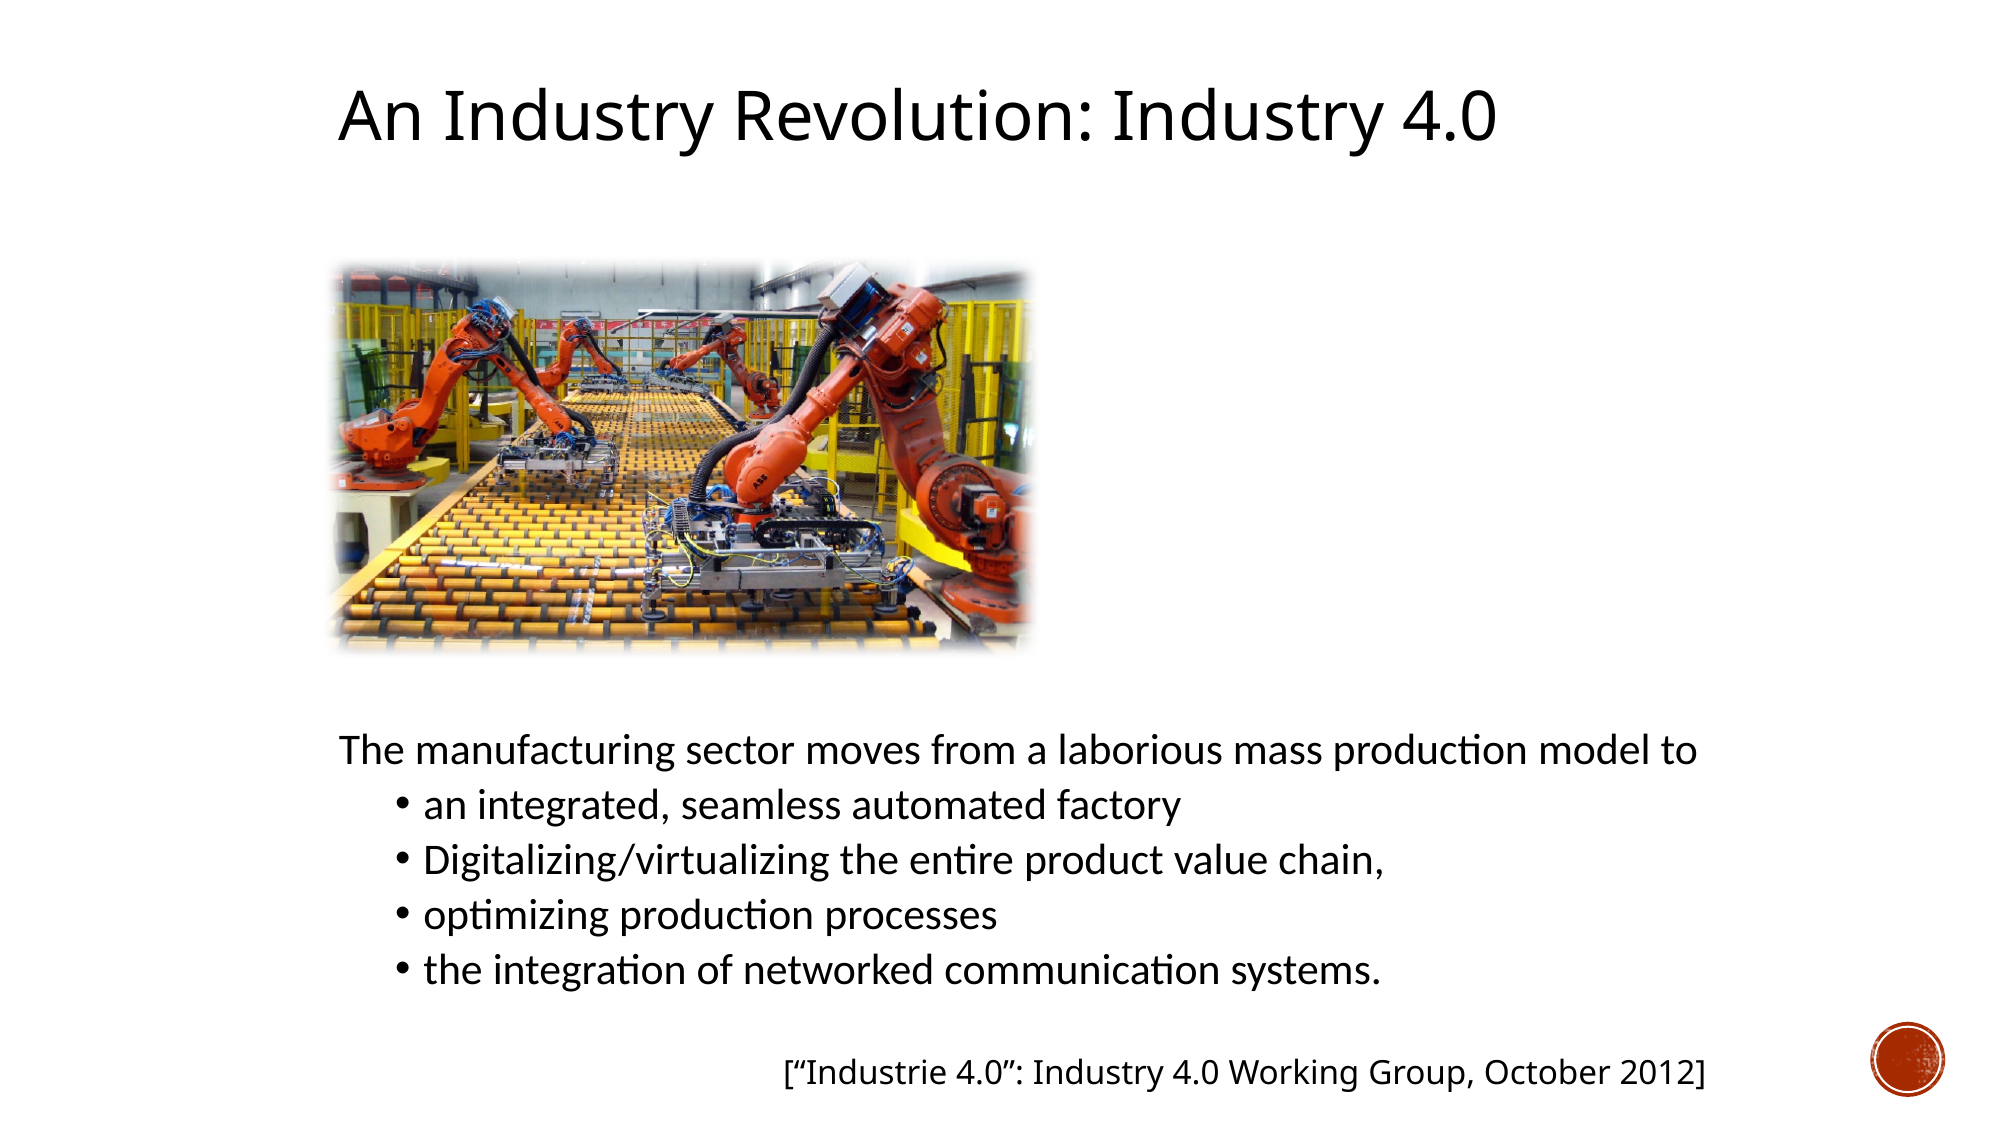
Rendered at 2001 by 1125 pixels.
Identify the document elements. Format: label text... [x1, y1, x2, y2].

picture [326, 258, 1040, 657]
text_box [“Industrie 4.0”: Industry 4.0 Working Group, October 2012] [388, 1047, 1732, 1111]
text_box The manufacturing sector moves from a laborious mass production model to an integrated, seamless automated factory Digitalizing/virtualizing the entire product value chain, optimizing production processes the integration of networked communication systems. [323, 718, 1724, 1078]
title An Industry Revolution: Industry 4.0 [323, 9, 1618, 228]
